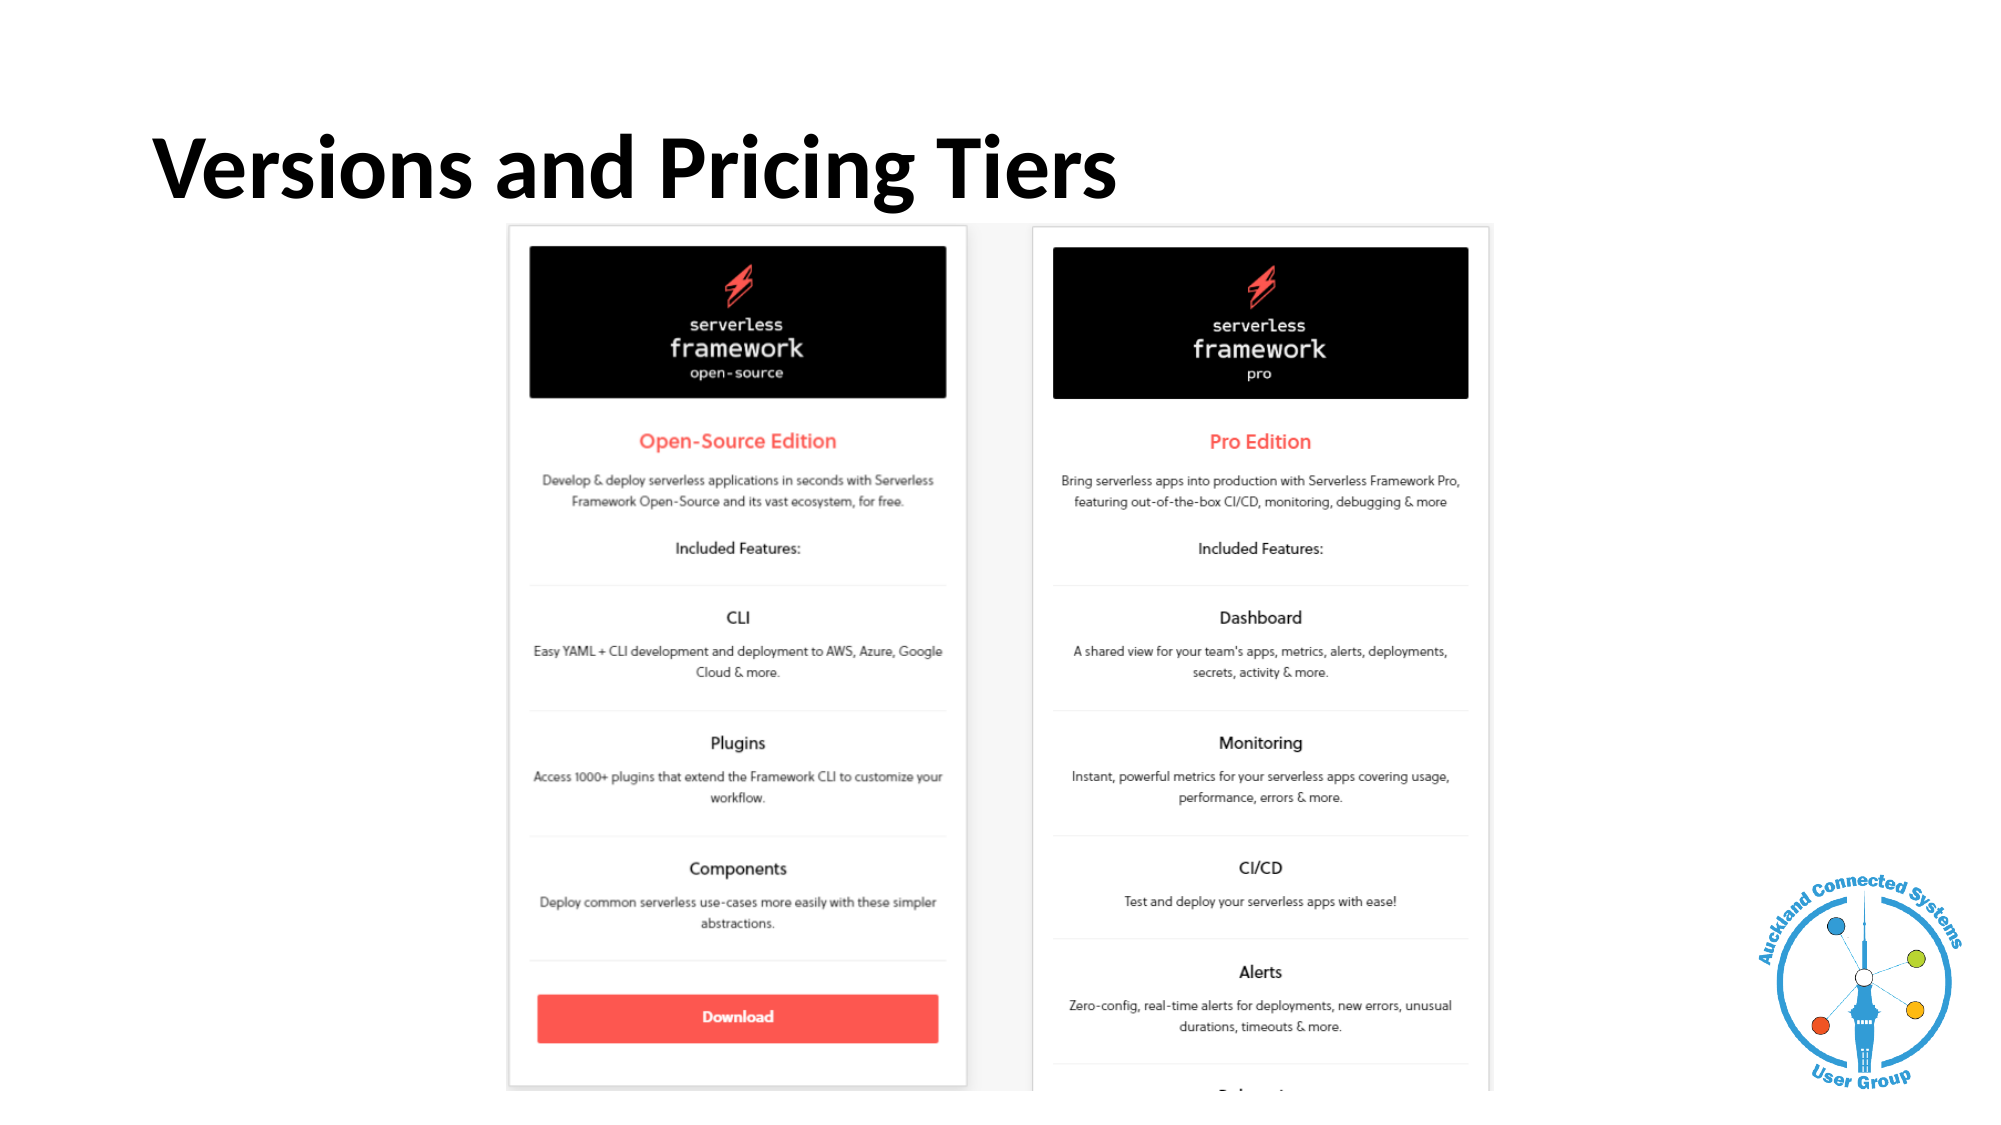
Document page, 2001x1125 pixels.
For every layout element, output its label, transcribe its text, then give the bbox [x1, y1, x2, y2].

picture [1754, 866, 1971, 1103]
title Versions and Pricing Tiers [137, 59, 1863, 278]
picture [506, 223, 1494, 1091]
